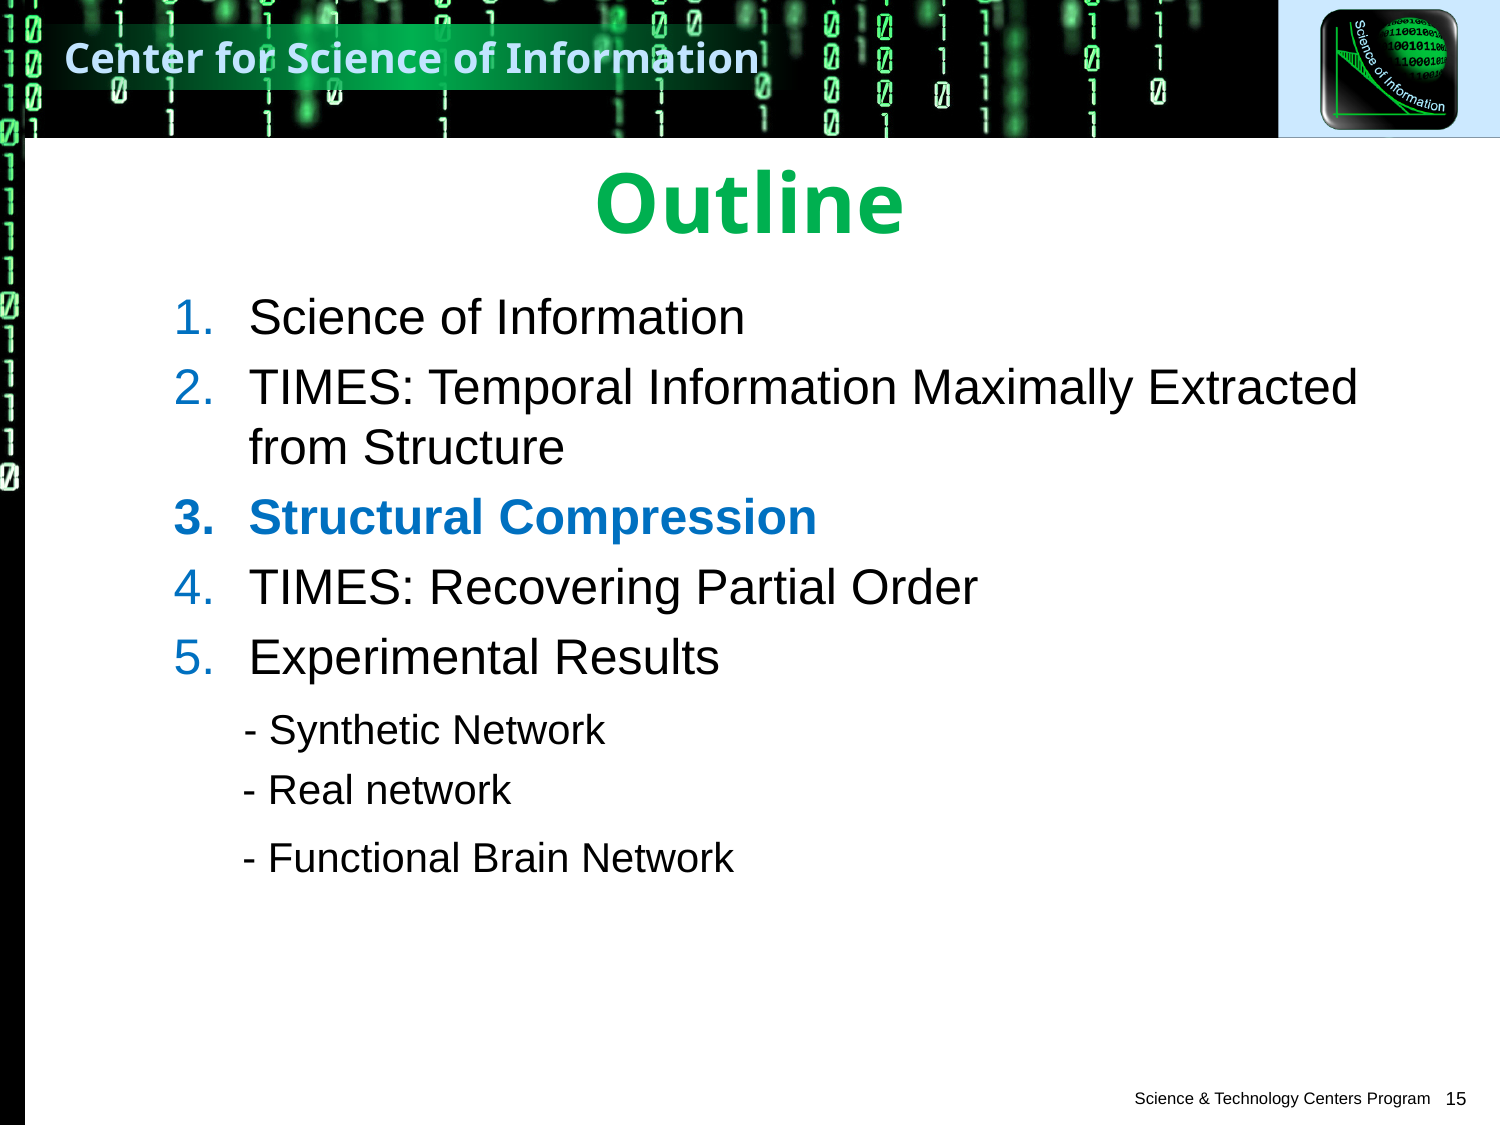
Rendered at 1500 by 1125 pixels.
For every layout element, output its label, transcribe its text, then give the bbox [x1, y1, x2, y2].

list Science of Information TIMES: Temporal Information Maximally Extracted from Structure Structural Compression TIMES: Recovering Partial Order Experimental Results - Synthetic Network - Real network - Functional Brain Network [158, 276, 1482, 970]
picture [0, 0, 1218, 824]
picture [1320, 9, 1458, 130]
slide_number 15 [1381, 1068, 1482, 1125]
title Outline [75, 137, 1425, 263]
